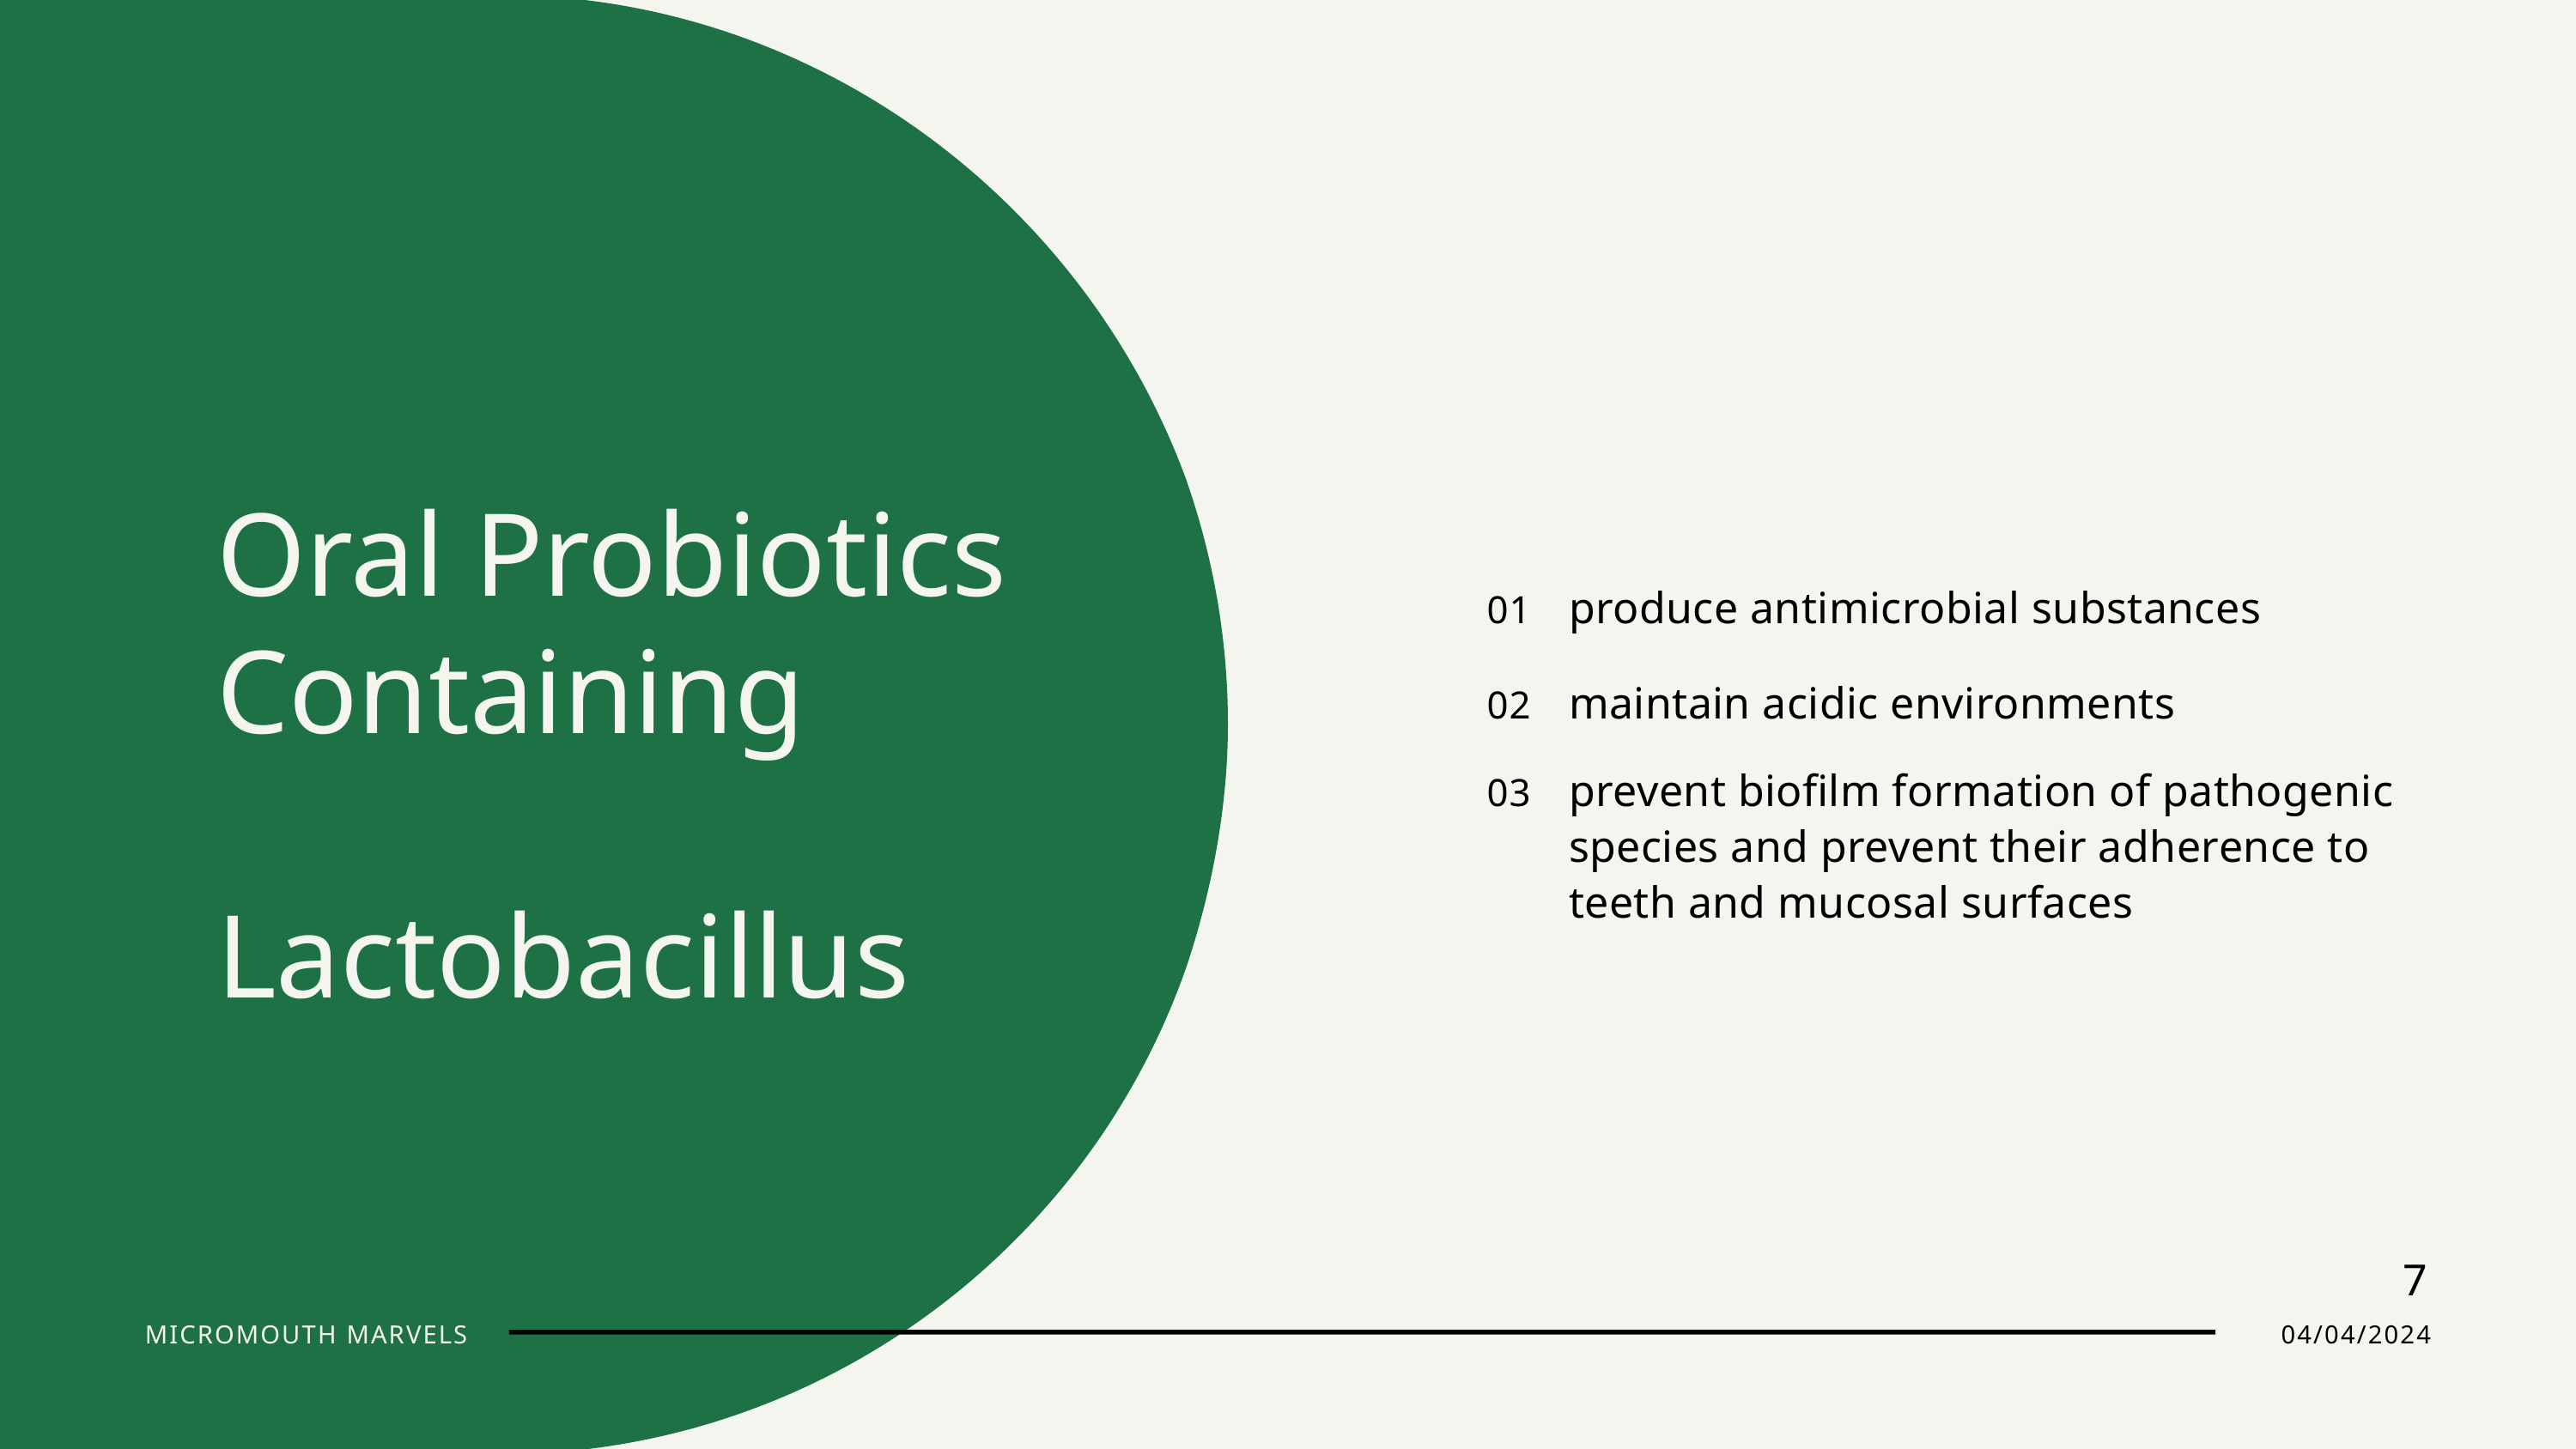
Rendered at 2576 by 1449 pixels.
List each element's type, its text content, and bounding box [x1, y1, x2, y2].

text_box 7 [2402, 1252, 2429, 1305]
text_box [1449, 759, 2432, 927]
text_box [0, 0, 1069, 1449]
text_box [1449, 674, 2432, 726]
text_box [508, 1312, 2216, 1352]
text_box 04/04/2024 [2222, 1319, 2432, 1349]
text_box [1449, 579, 2432, 631]
